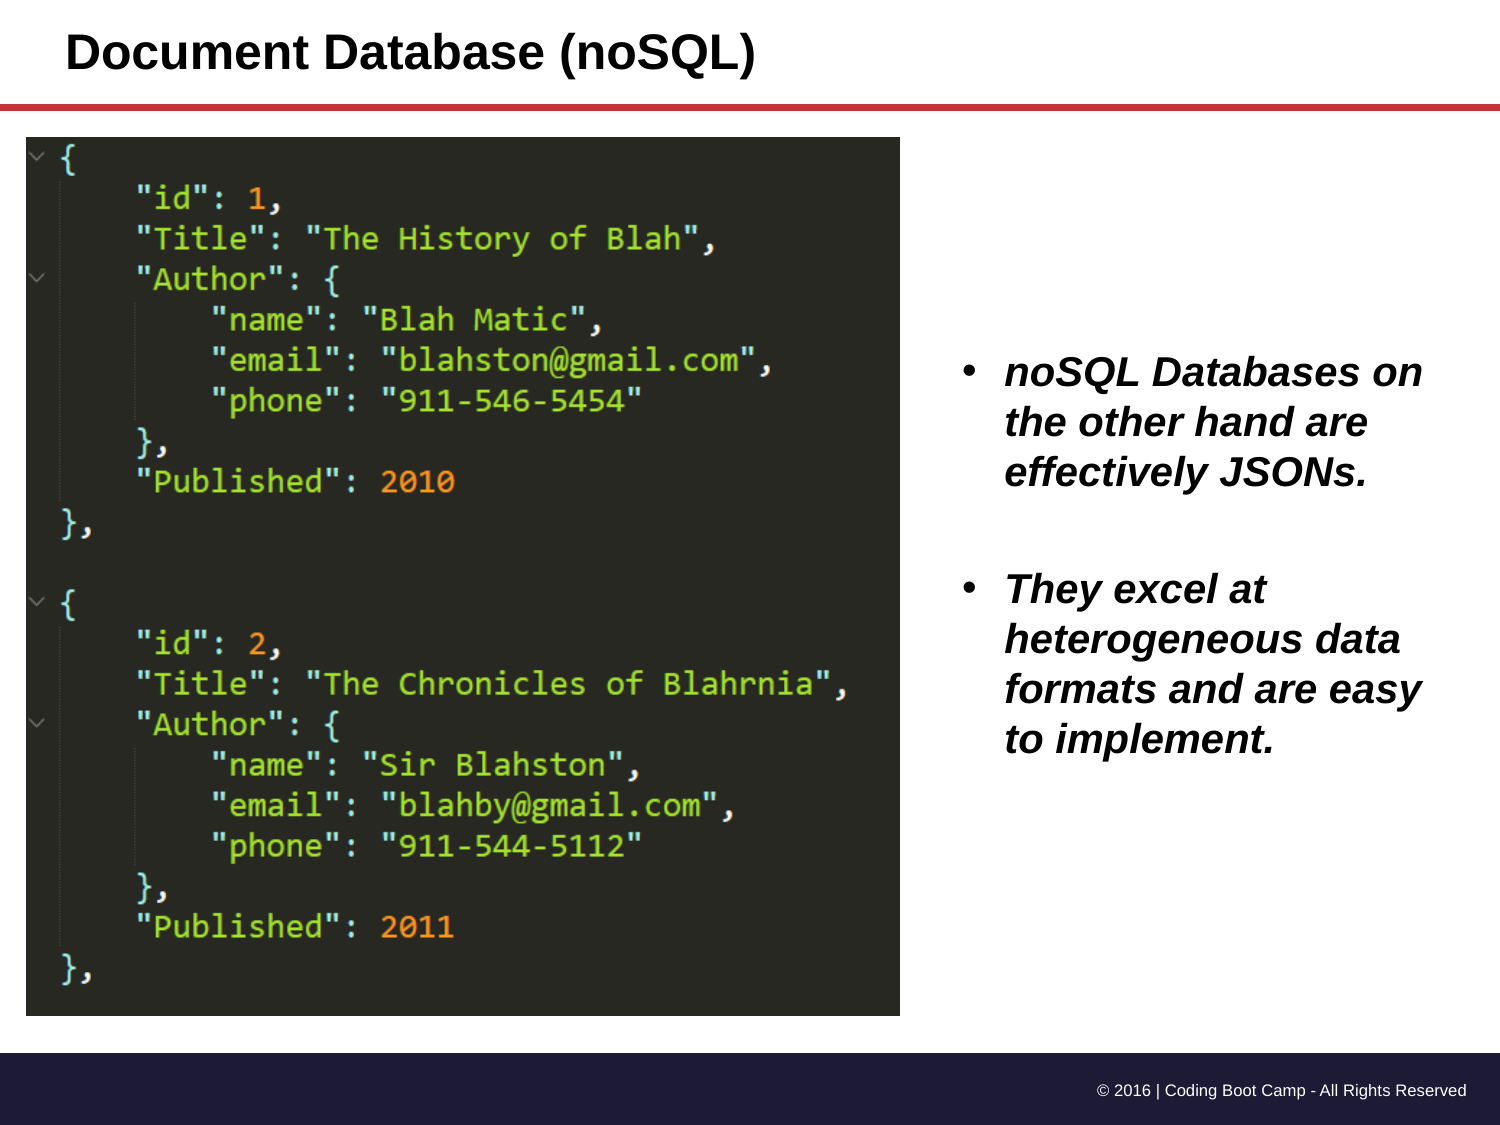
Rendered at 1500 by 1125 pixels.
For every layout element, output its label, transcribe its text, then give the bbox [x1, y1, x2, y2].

text_box noSQL Databases on the other hand are effectively JSONs. They excel at heterogeneous data formats and are easy to implement. [947, 337, 1454, 738]
title Document Database (noSQL) [50, 0, 948, 108]
picture [26, 137, 900, 1016]
